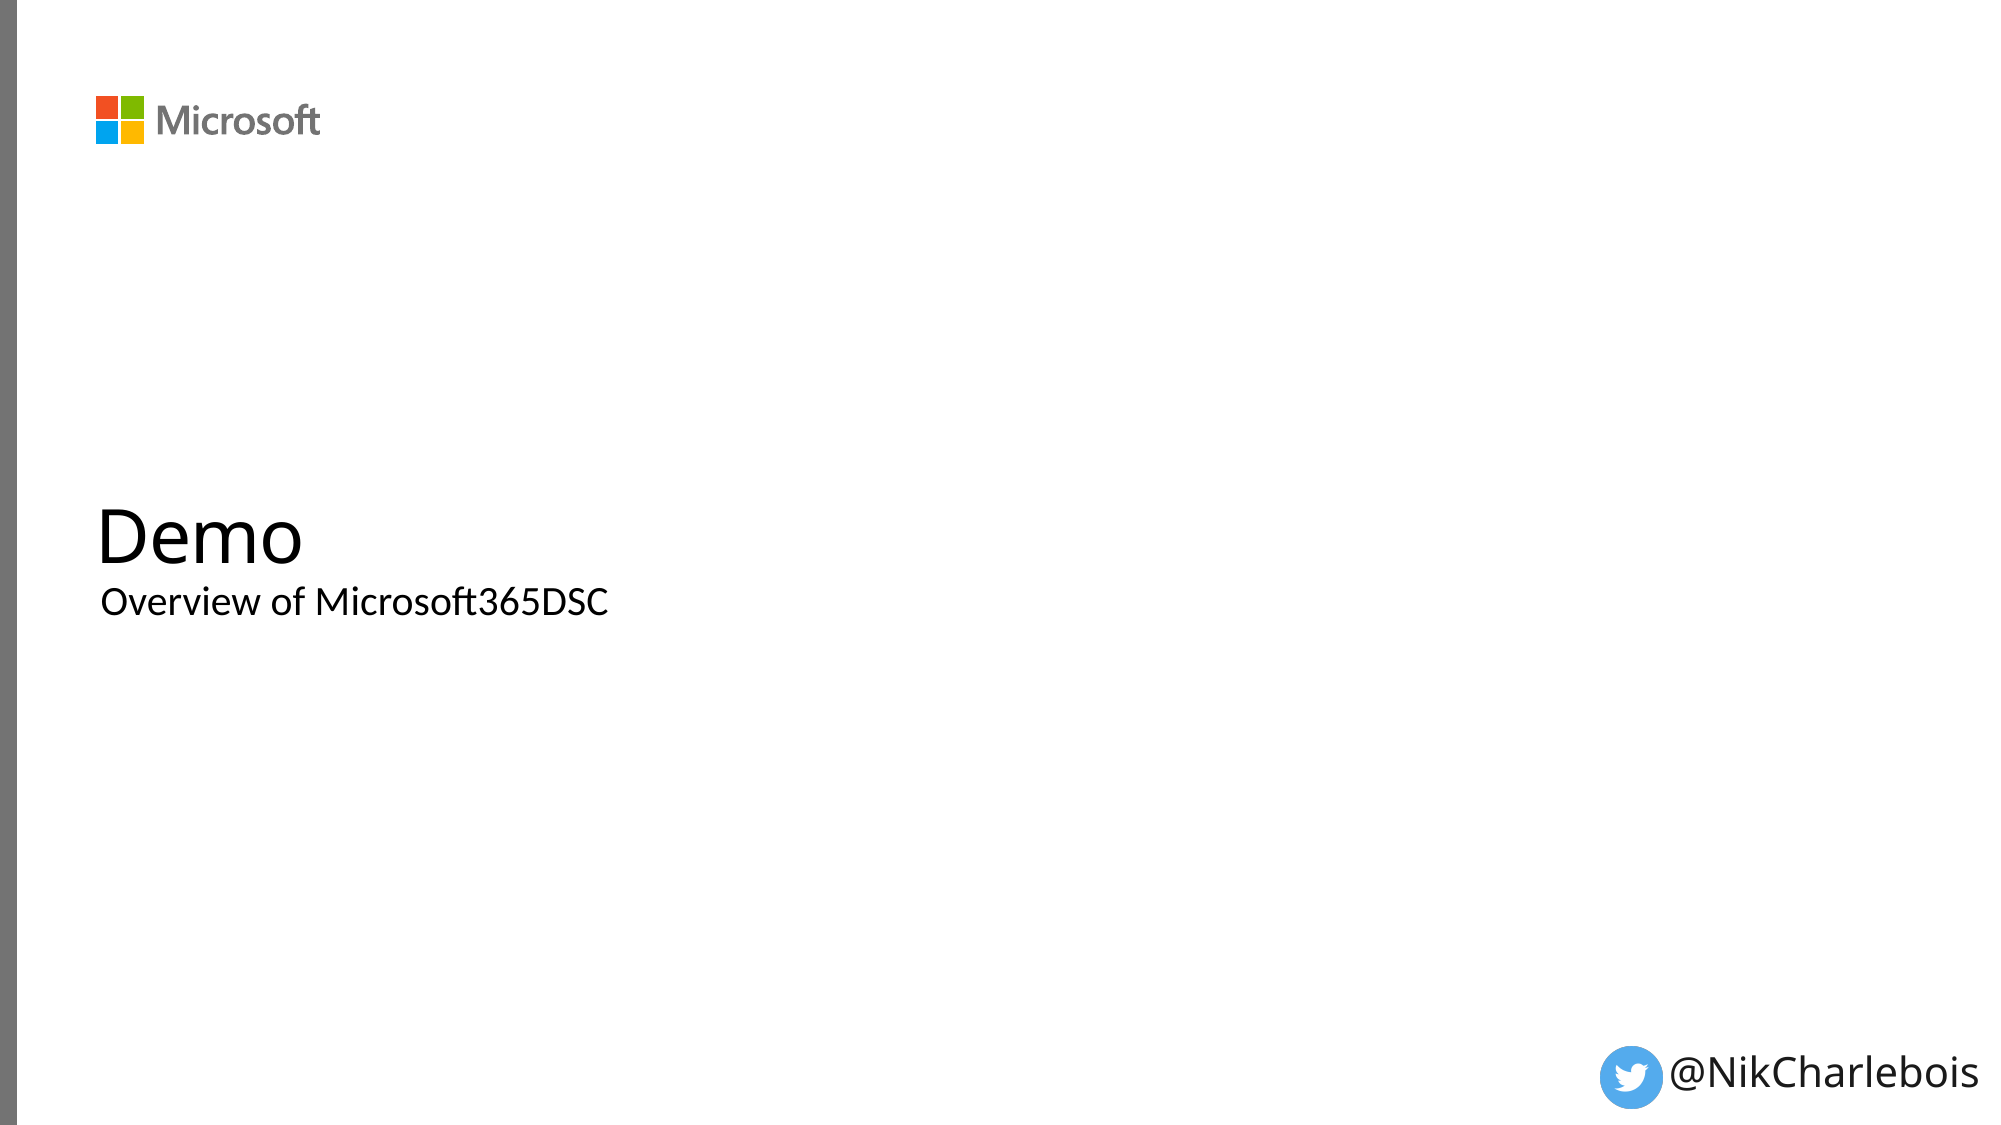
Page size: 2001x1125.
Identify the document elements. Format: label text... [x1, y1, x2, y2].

text_box @NikCharlebois [1668, 1046, 1995, 1097]
picture [1600, 1046, 1663, 1109]
list Overview of Microsoft365DSC [100, 579, 1601, 626]
picture [0, 0, 17, 1125]
title Demo [95, 497, 1596, 580]
